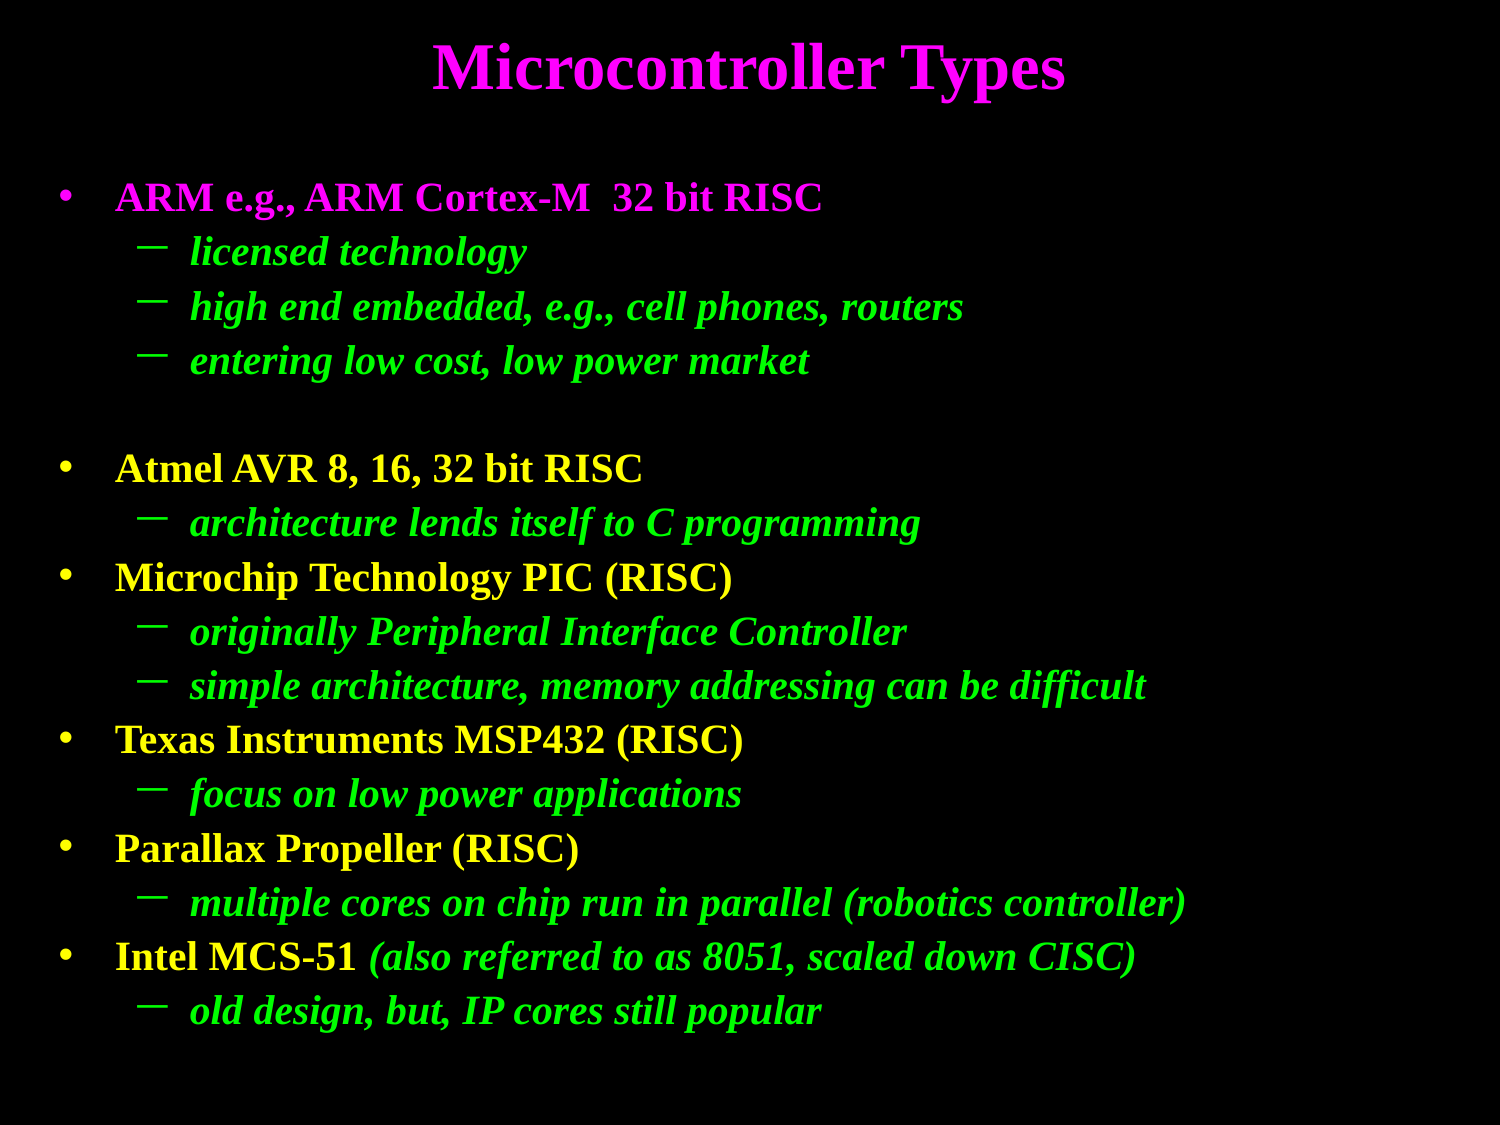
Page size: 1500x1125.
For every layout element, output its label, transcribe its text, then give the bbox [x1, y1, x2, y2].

text_box ARM e.g., ARM Cortex-M 32 bit RISC licensed technology high end embedded, e.g., cell phones, routers entering low cost, low power market Atmel AVR 8, 16, 32 bit RISC architecture lends itself to C programming Microchip Technology PIC (RISC) originally Peripheral Interface Controller simple architecture, memory addressing can be difficult Texas Instruments MSP432 (RISC) focus on low power applications Parallax Propeller (RISC) multiple cores on chip run in parallel (robotics controller) Intel MCS-51 (also referred to as 8051, scaled down CISC) old design, but, IP cores still popular [43, 162, 1457, 1041]
title Microcontroller Types [75, 0, 1425, 125]
